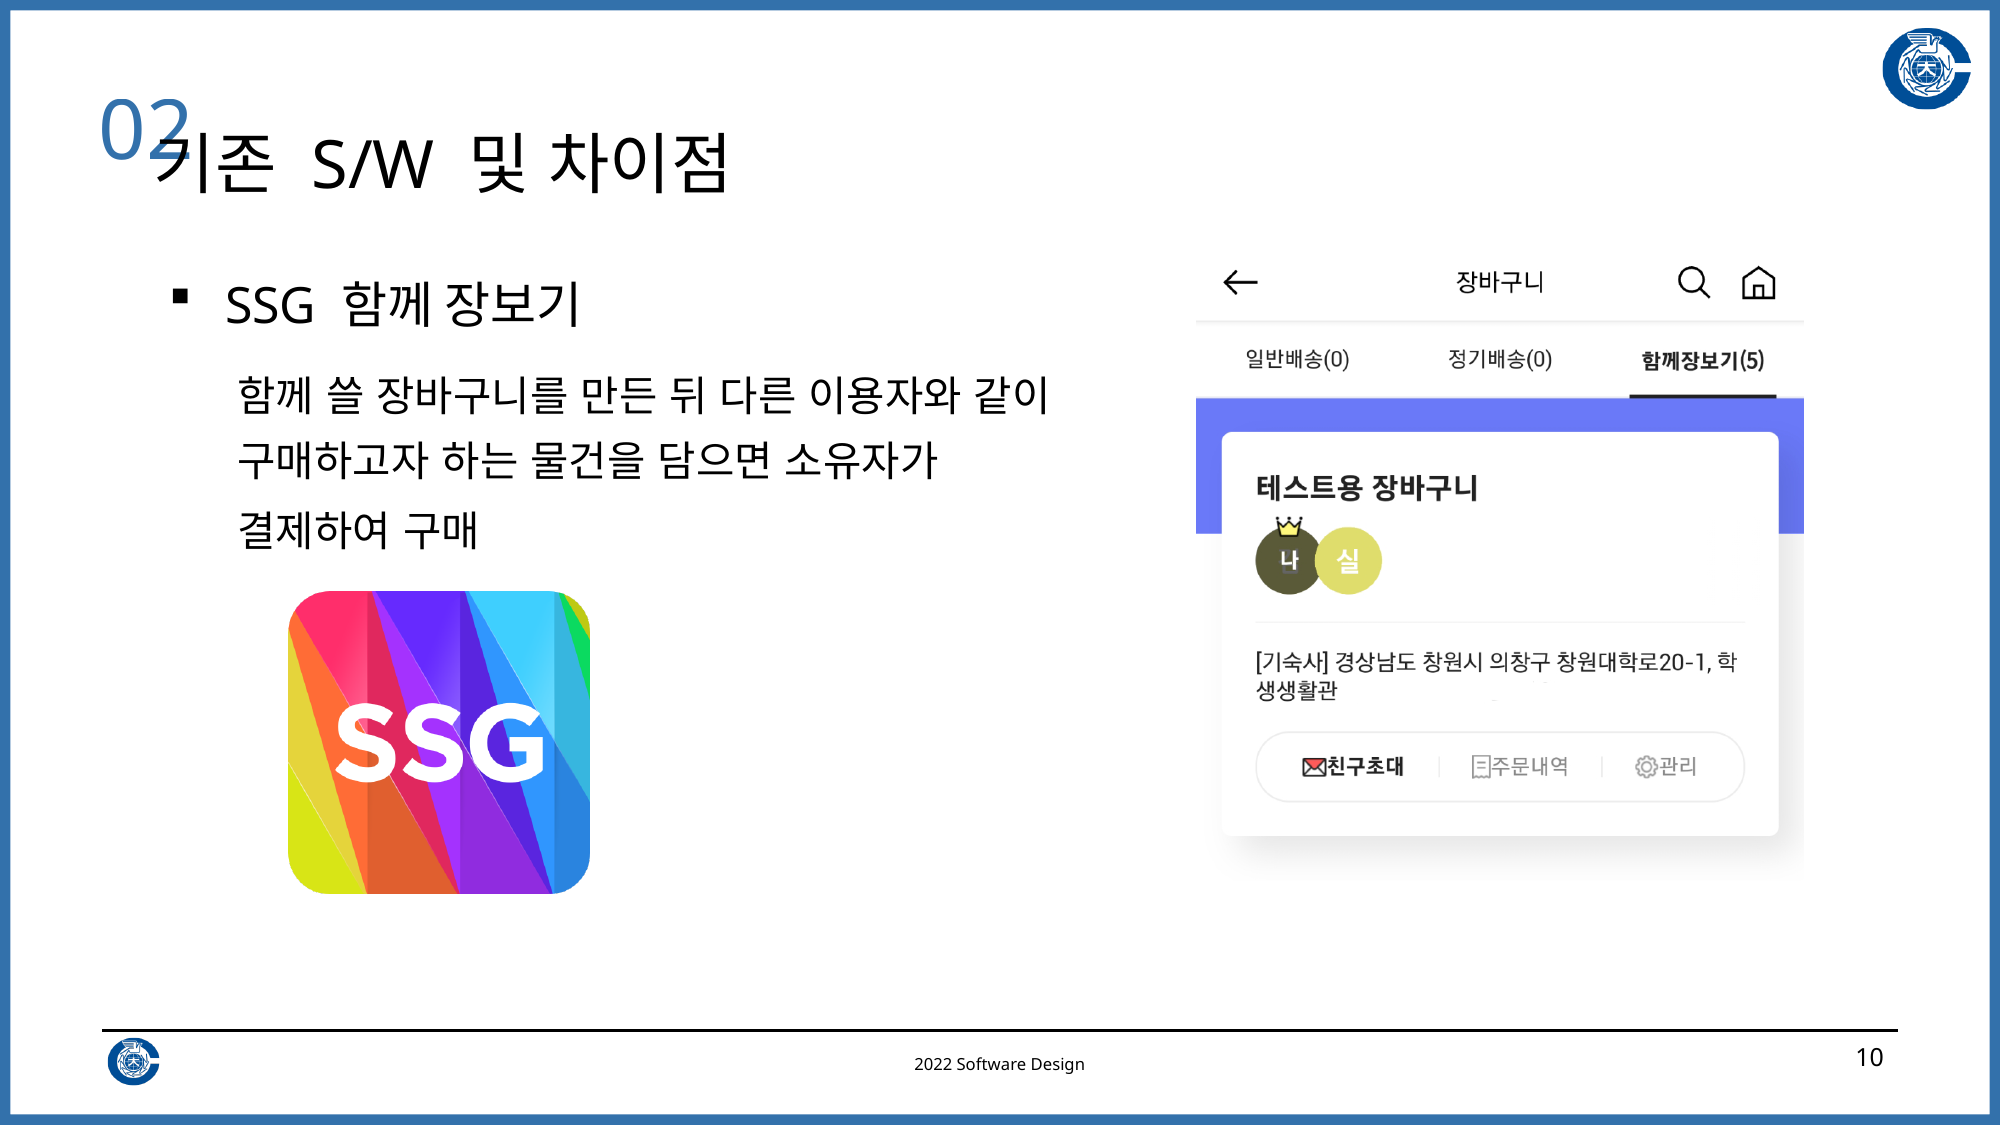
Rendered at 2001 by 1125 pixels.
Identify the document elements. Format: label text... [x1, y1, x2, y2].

picture [98, 1032, 167, 1089]
picture [1866, 18, 1985, 116]
picture [1196, 244, 1804, 881]
text_box SSG 함께 장보기 [153, 247, 1140, 341]
picture [288, 591, 590, 894]
text_box 함께 쓸 장바구니를 만든 뒤 다른 이용자와 같이 구매하고자 하는 물건을 담으면 소유자가 결제하여 구매 [222, 347, 1124, 562]
text_box [0, 0, 2000, 1125]
